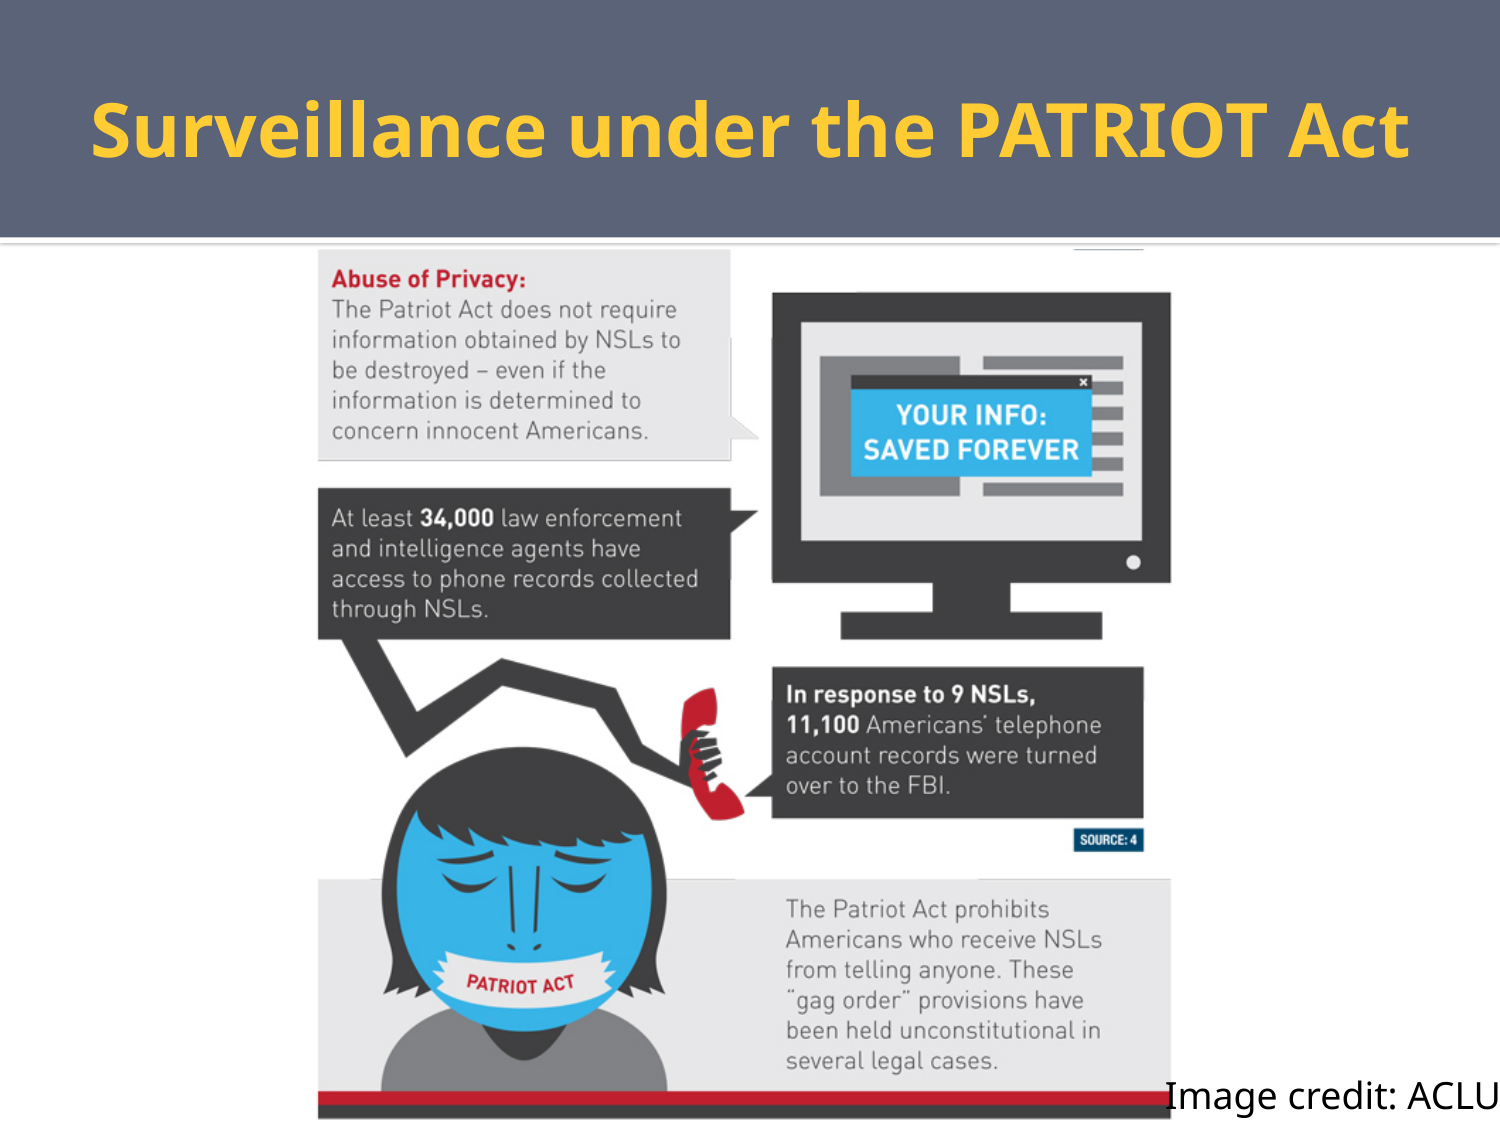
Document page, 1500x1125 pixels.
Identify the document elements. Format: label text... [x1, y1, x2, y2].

picture [249, 249, 1240, 1125]
text_box Image credit: ACLU [1246, 1064, 1500, 1125]
title Surveillance under the PATRIOT Act [75, 25, 1425, 231]
